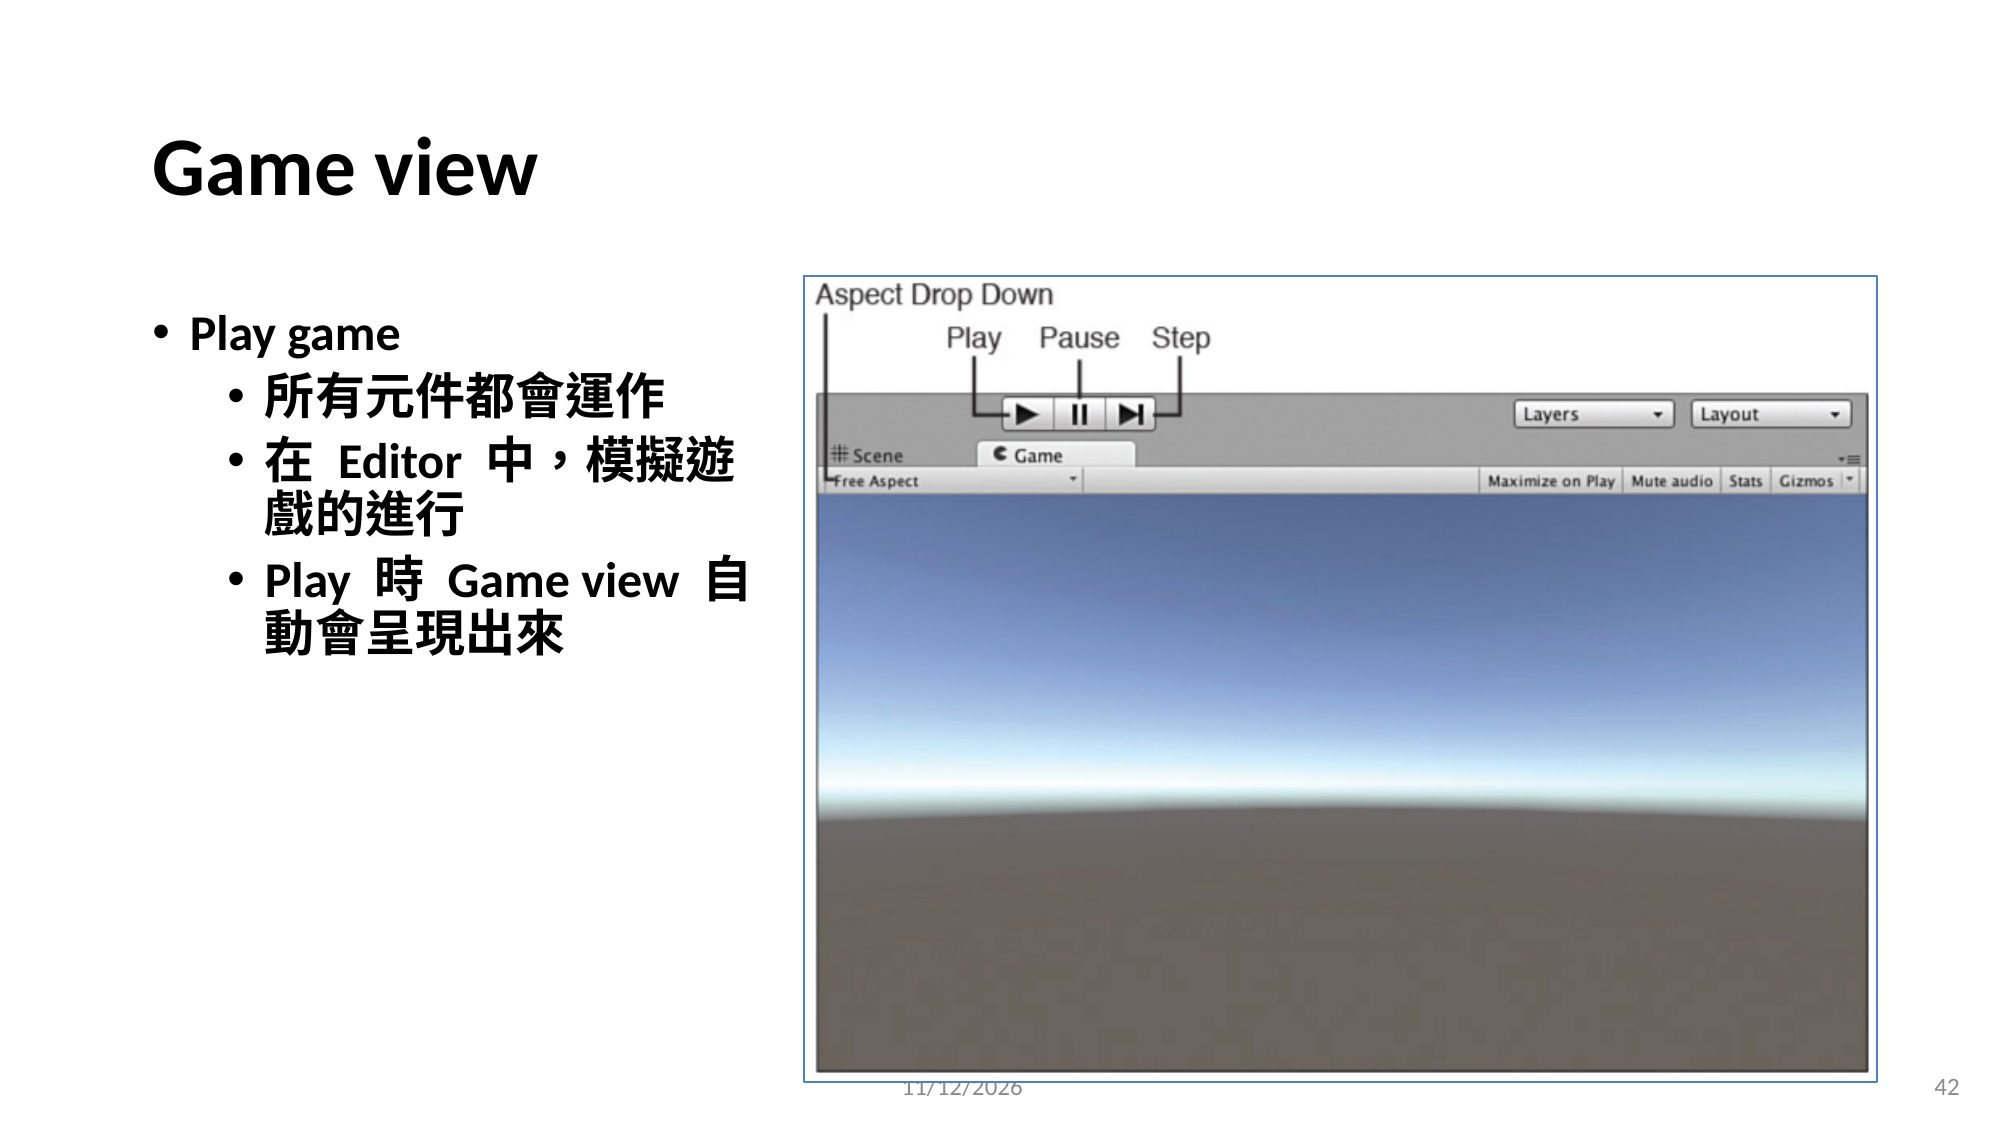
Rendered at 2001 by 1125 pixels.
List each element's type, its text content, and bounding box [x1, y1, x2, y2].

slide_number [737, 1055, 1188, 1116]
slide_number 42 [1524, 1055, 1975, 1116]
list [805, 277, 1877, 1081]
title Game view [137, 59, 1863, 278]
list Play game 所有元件都會運作 在 Editor 中，模擬遊戲的進行 Play 時 Game view 自動會呈現出來 [137, 299, 772, 1014]
